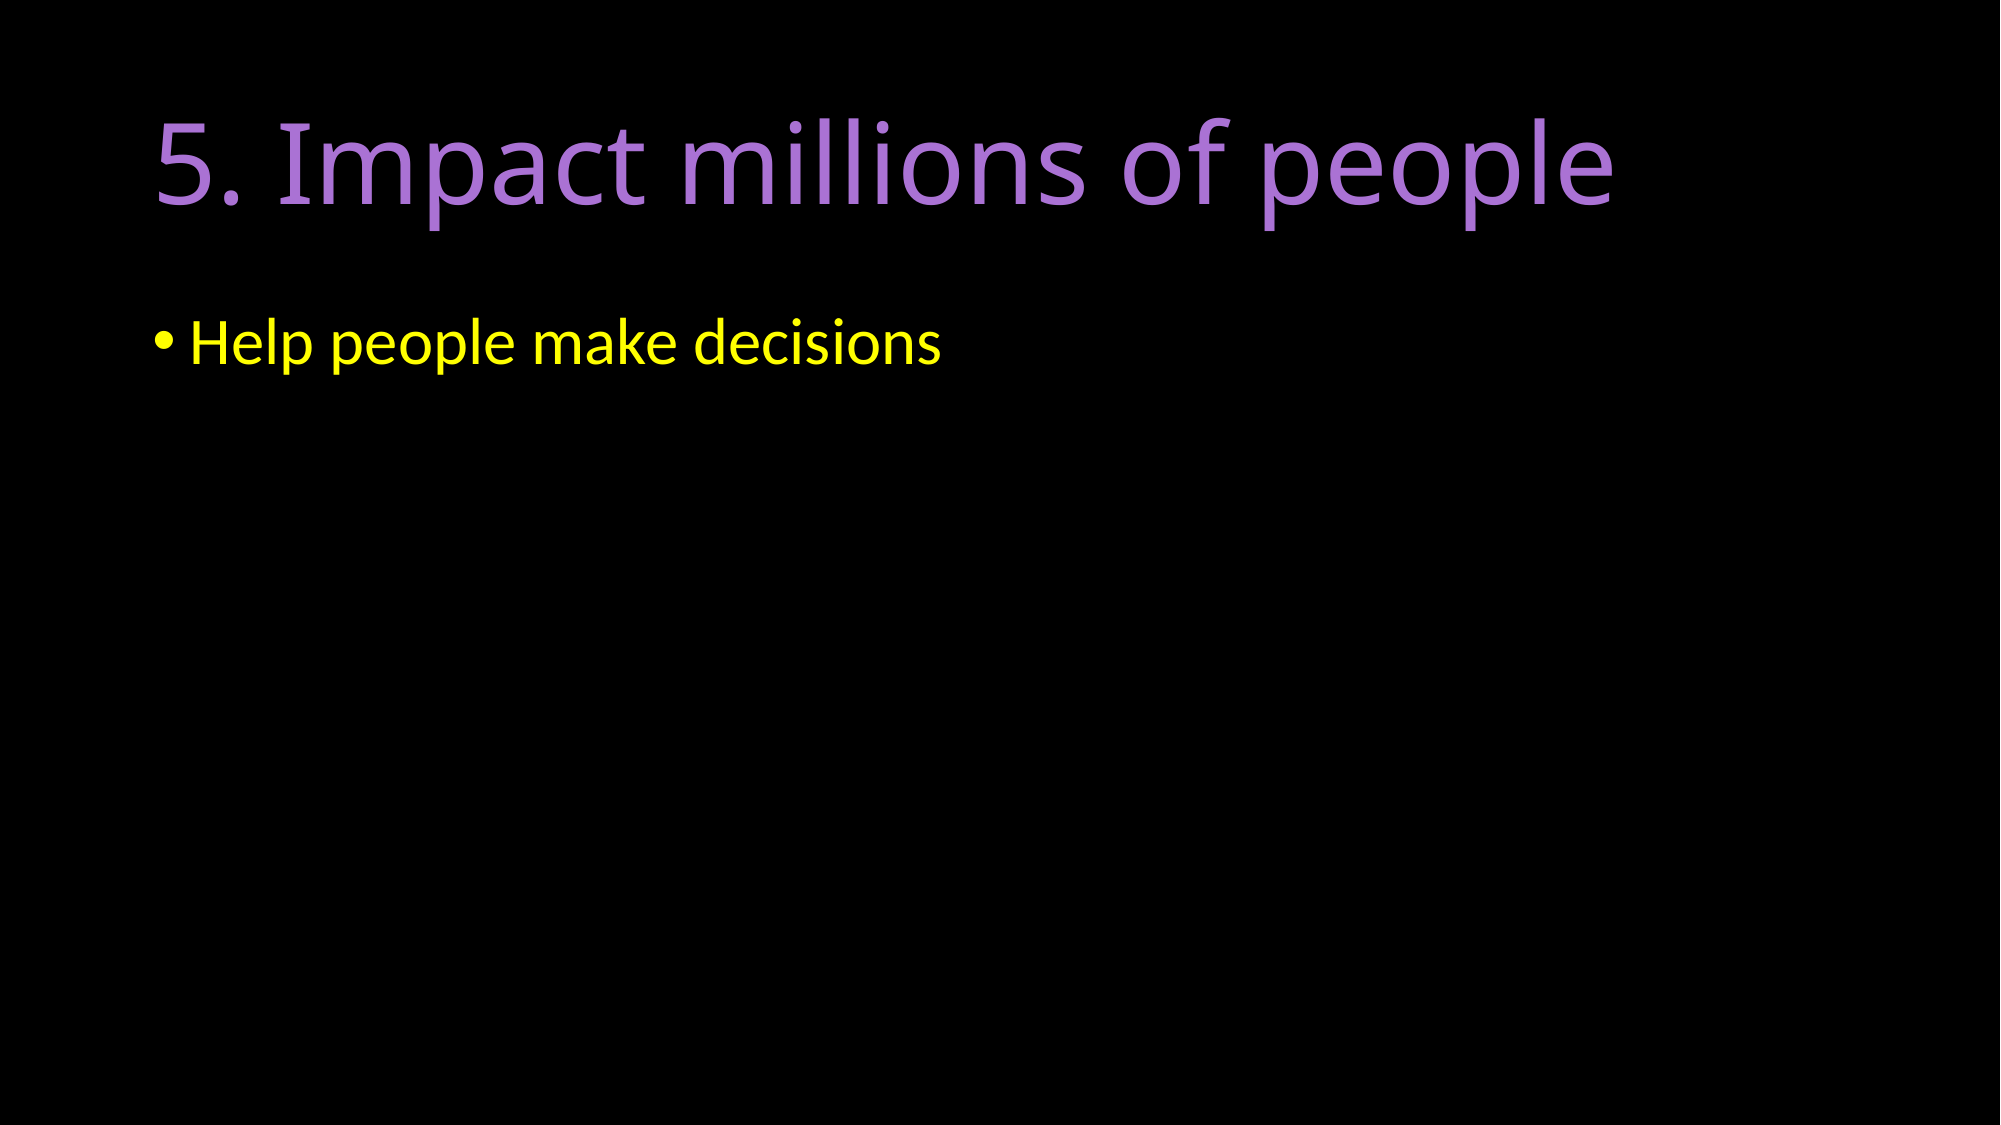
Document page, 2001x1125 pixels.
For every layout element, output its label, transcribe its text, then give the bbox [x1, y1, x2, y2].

list Help people make decisions [137, 299, 1863, 1014]
title 5. Impact millions of people [137, 59, 1863, 278]
